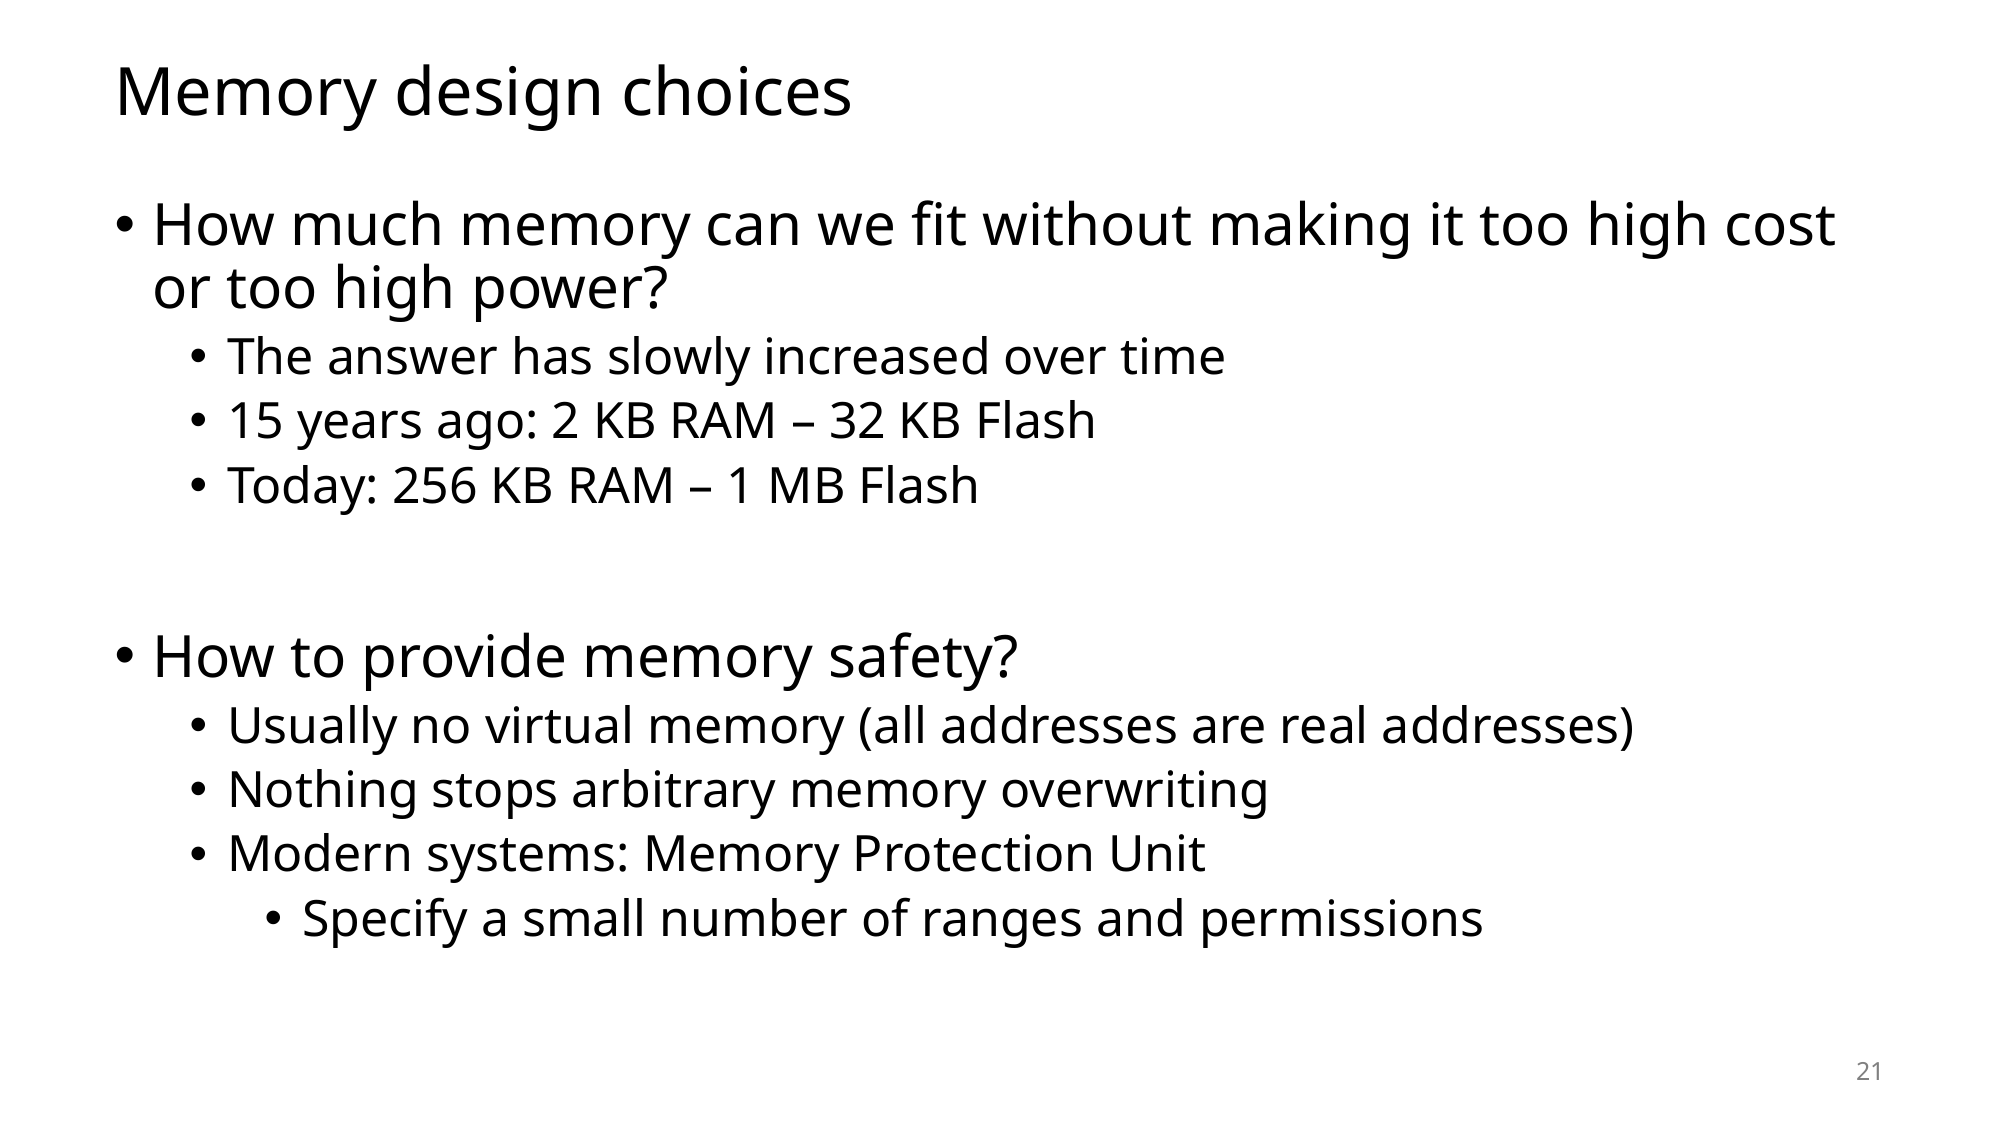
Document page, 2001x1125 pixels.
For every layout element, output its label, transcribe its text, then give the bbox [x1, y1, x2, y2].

title Memory design choices [99, 37, 1900, 150]
slide_number 21 [1749, 1042, 1900, 1103]
list How much memory can we fit without making it too high cost or too high power? The answer has slowly increased over time 15 years ago: 2 KB RAM – 32 KB Flash Today: 256 KB RAM – 1 MB Flash How to provide memory safety? Usually no virtual memory (all addresses are real addresses) Nothing stops arbitrary memory overwriting Modern systems: Memory Protection Unit Specify a small number of ranges and permissions [99, 187, 1900, 1013]
